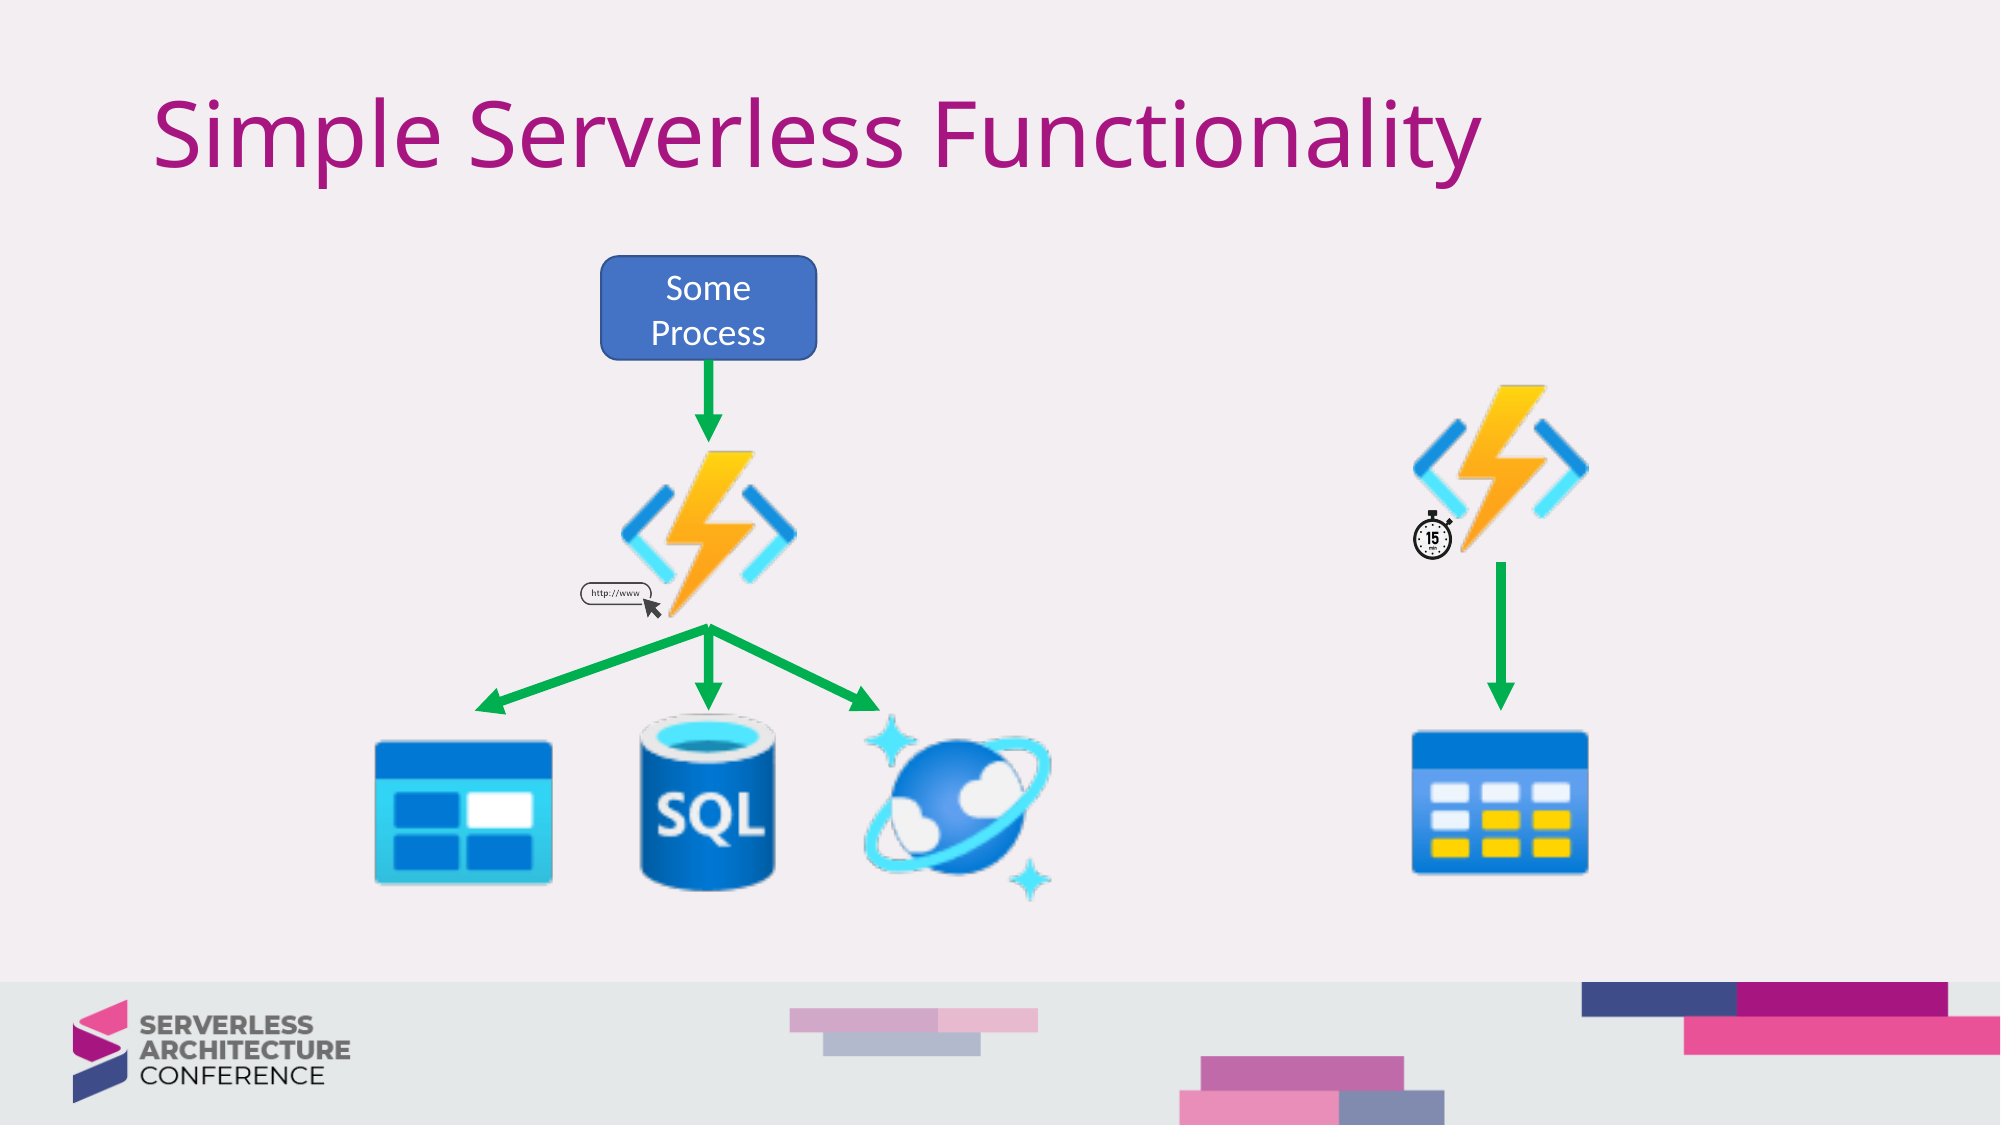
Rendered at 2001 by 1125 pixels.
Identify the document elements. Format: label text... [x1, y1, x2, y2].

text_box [371, 627, 1057, 907]
picture [0, 0, 2001, 1125]
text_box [580, 442, 797, 627]
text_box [1413, 376, 1589, 562]
text_box Some Process [600, 255, 818, 361]
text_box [1408, 562, 1594, 897]
title Simple Serverless Functionality [137, 29, 1863, 247]
